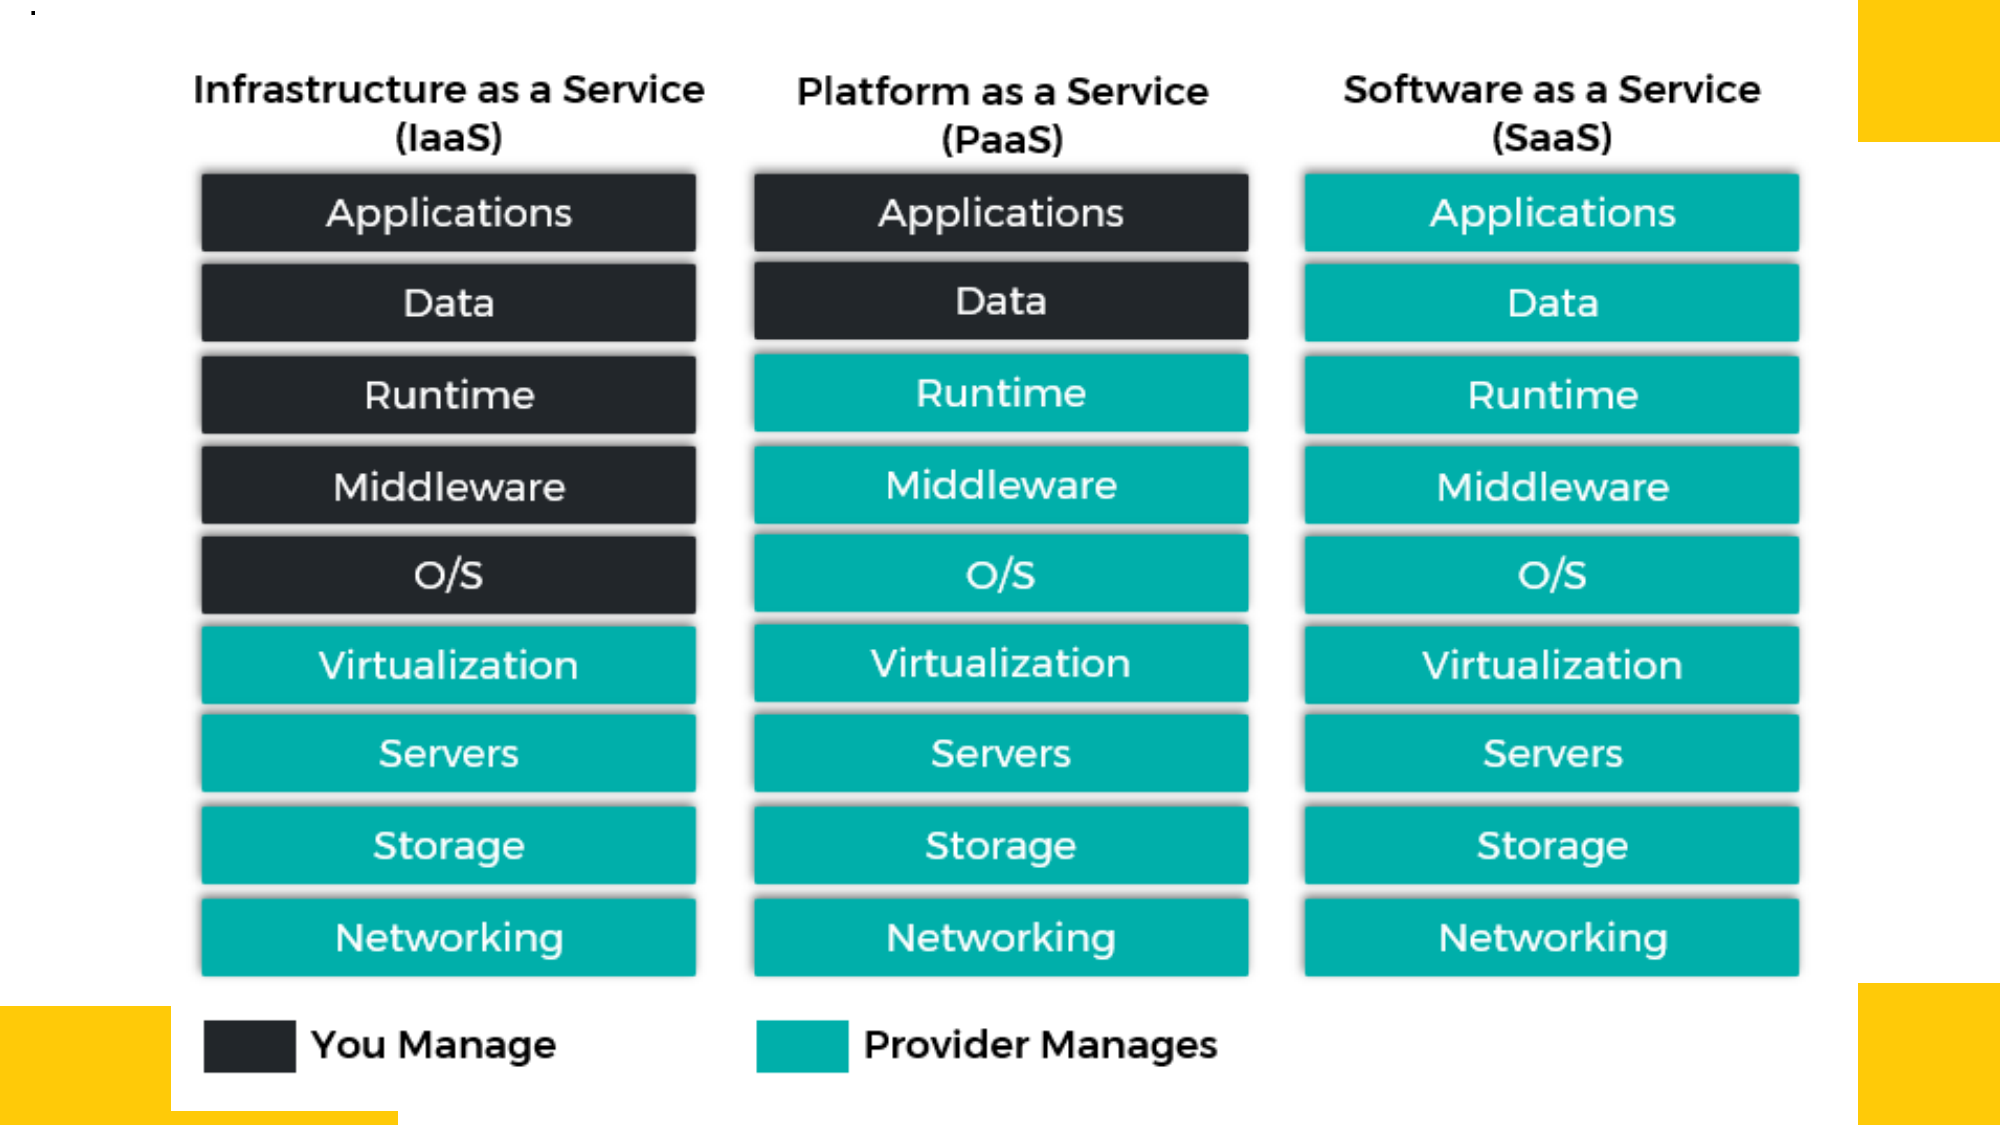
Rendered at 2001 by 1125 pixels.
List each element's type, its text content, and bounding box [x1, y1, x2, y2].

text_box . [0, 0, 54, 30]
picture [171, 30, 1829, 1111]
